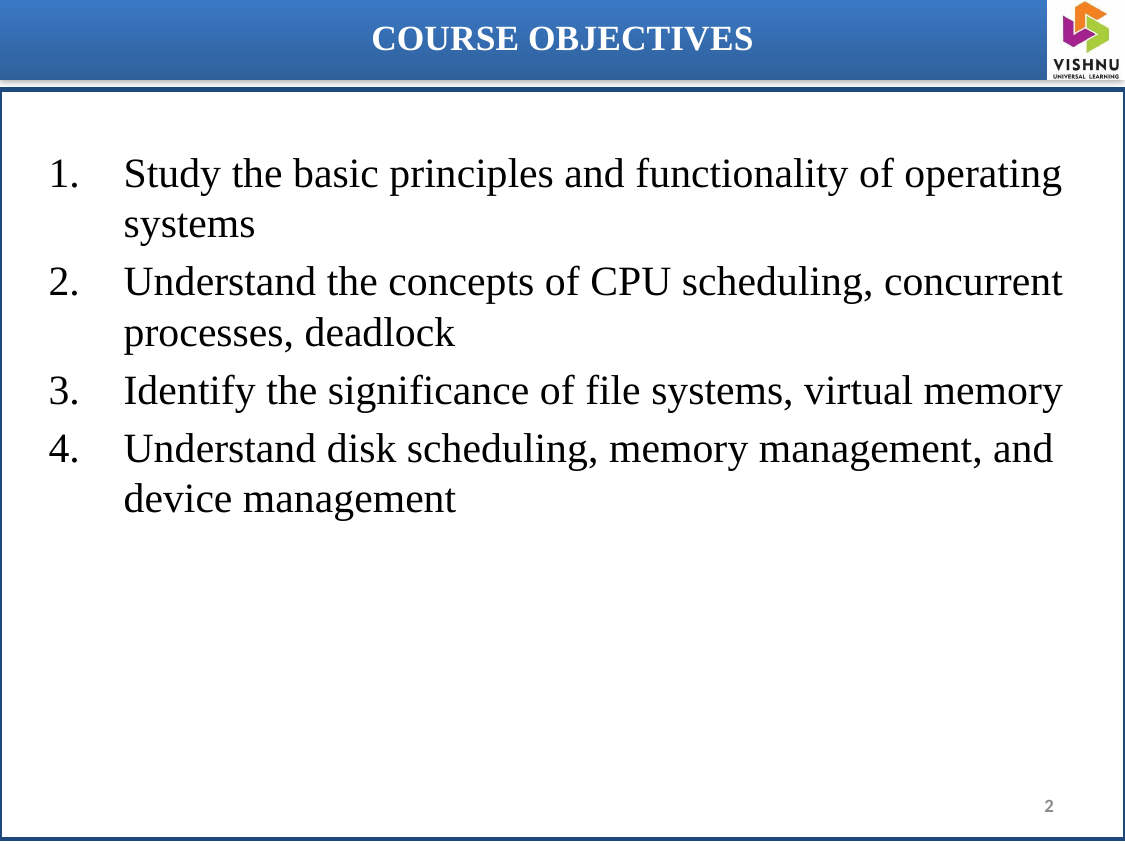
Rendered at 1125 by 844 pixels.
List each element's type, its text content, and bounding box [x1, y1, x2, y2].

text_box COURSE OBJECTIVES [0, 0, 1045, 80]
picture [1047, 0, 1125, 80]
slide_number 2 [806, 782, 1069, 827]
list Study the basic principles and functionality of operating systems Understand the concepts of CPU scheduling, concurrent processes, deadlock Identify the significance of file systems, virtual memory Understand disk scheduling, memory management, and device management [33, 138, 1092, 649]
text_box [0, 88, 1125, 841]
